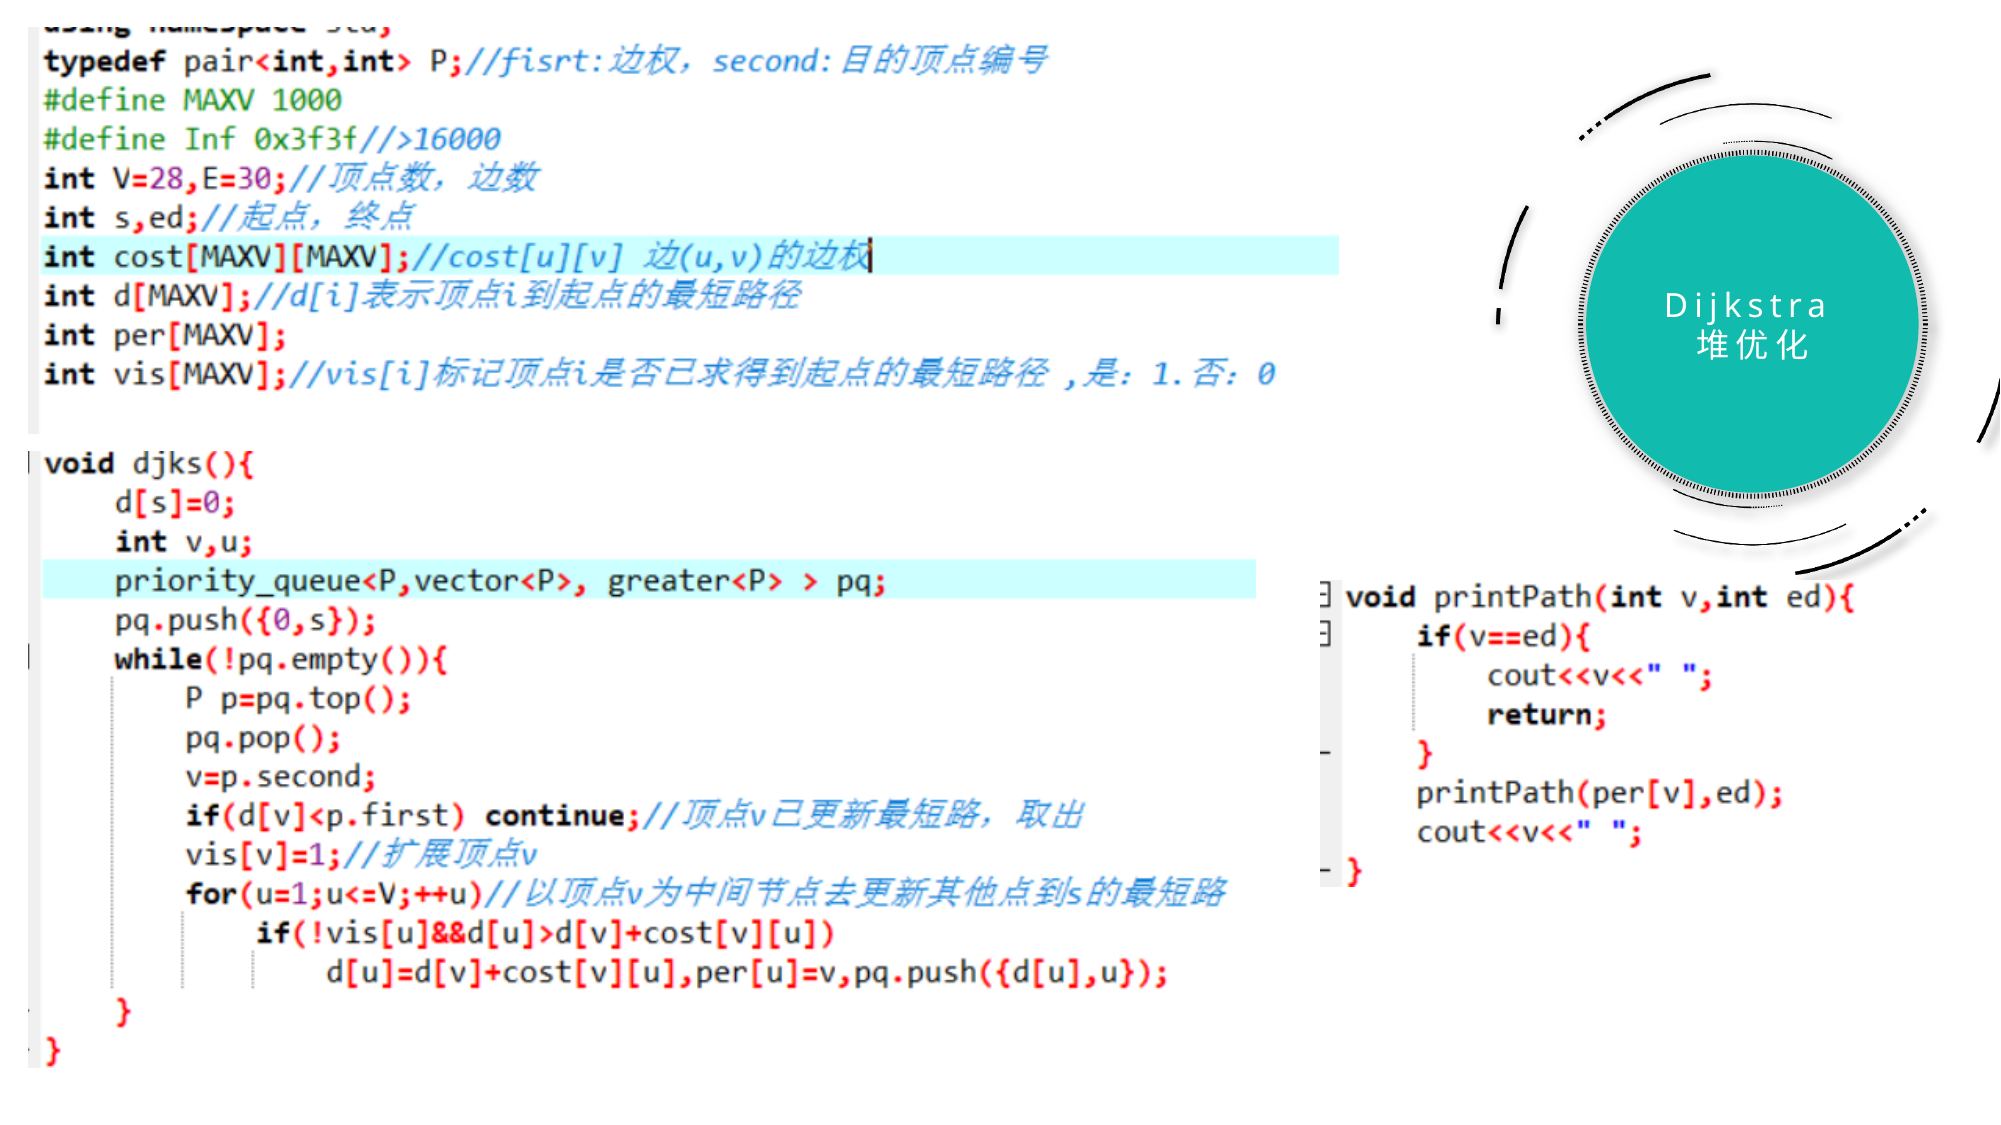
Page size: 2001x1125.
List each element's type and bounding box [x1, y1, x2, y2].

picture [1496, 73, 2000, 575]
picture [28, 27, 1339, 434]
picture [28, 451, 1256, 1068]
picture [1320, 580, 1935, 887]
